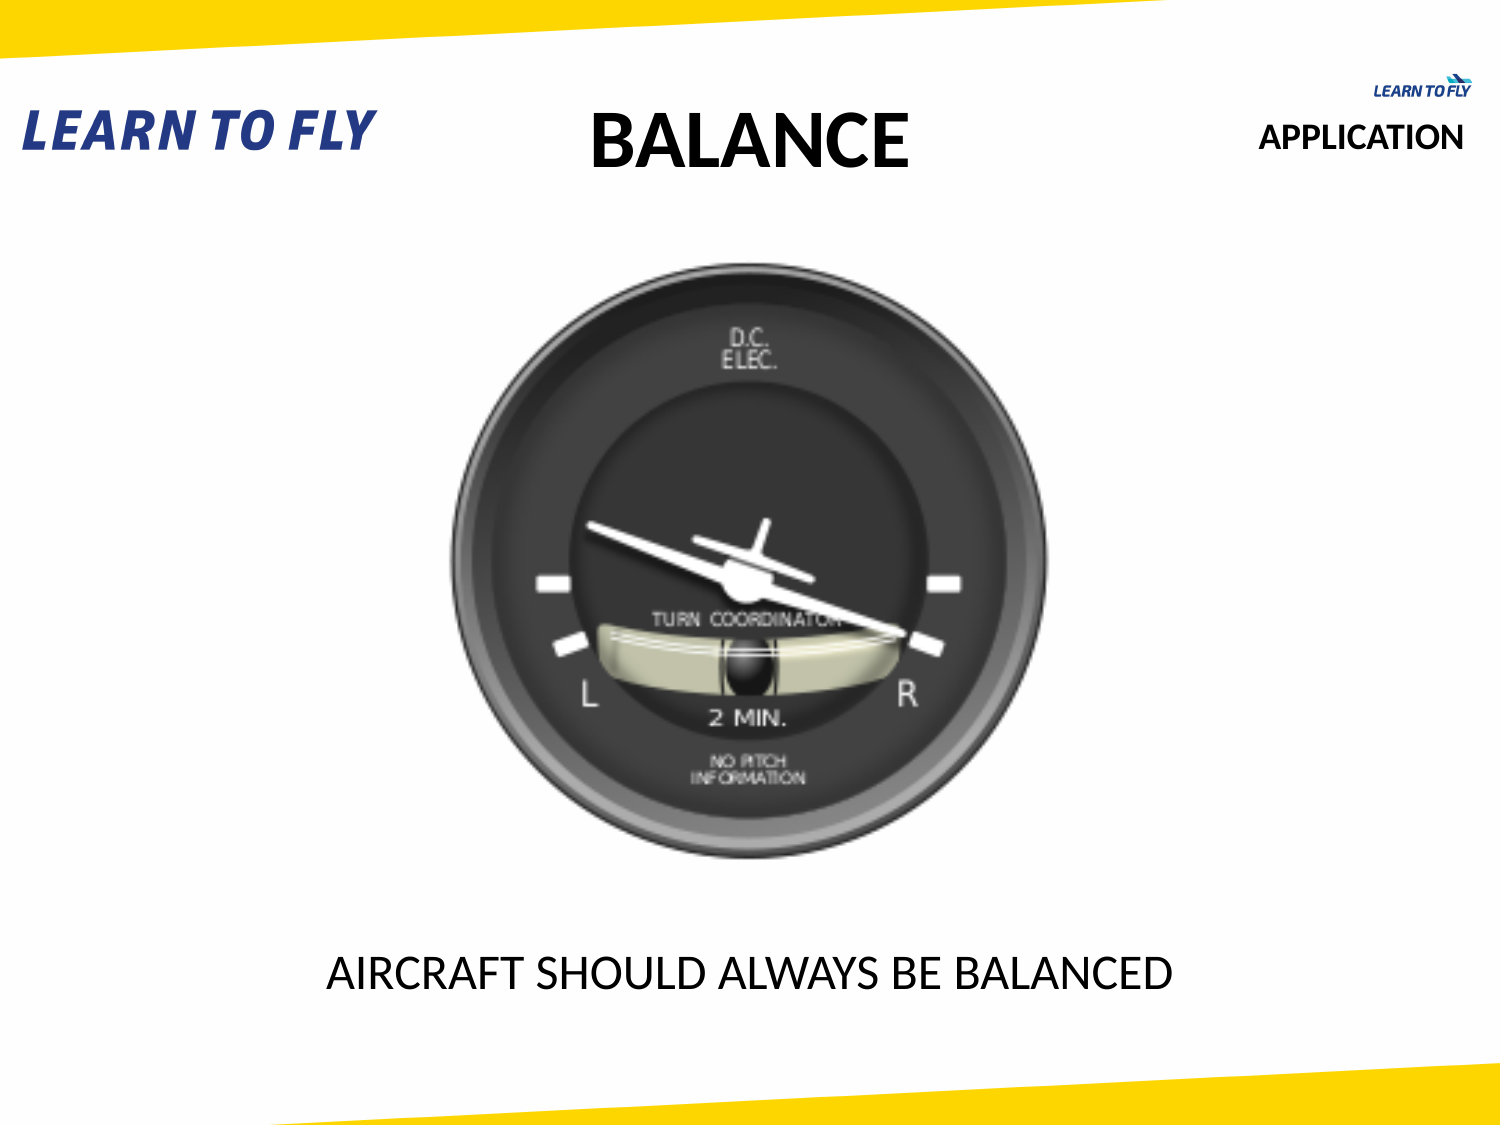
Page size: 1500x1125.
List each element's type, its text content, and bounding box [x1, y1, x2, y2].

picture [0, 0, 1500, 1125]
text_box AIRCRAFT SHOULD ALWAYS BE BALANCED [237, 932, 1263, 1007]
text_box BALANCE [211, 76, 1288, 192]
text_box APPLICATION [1190, 104, 1500, 165]
